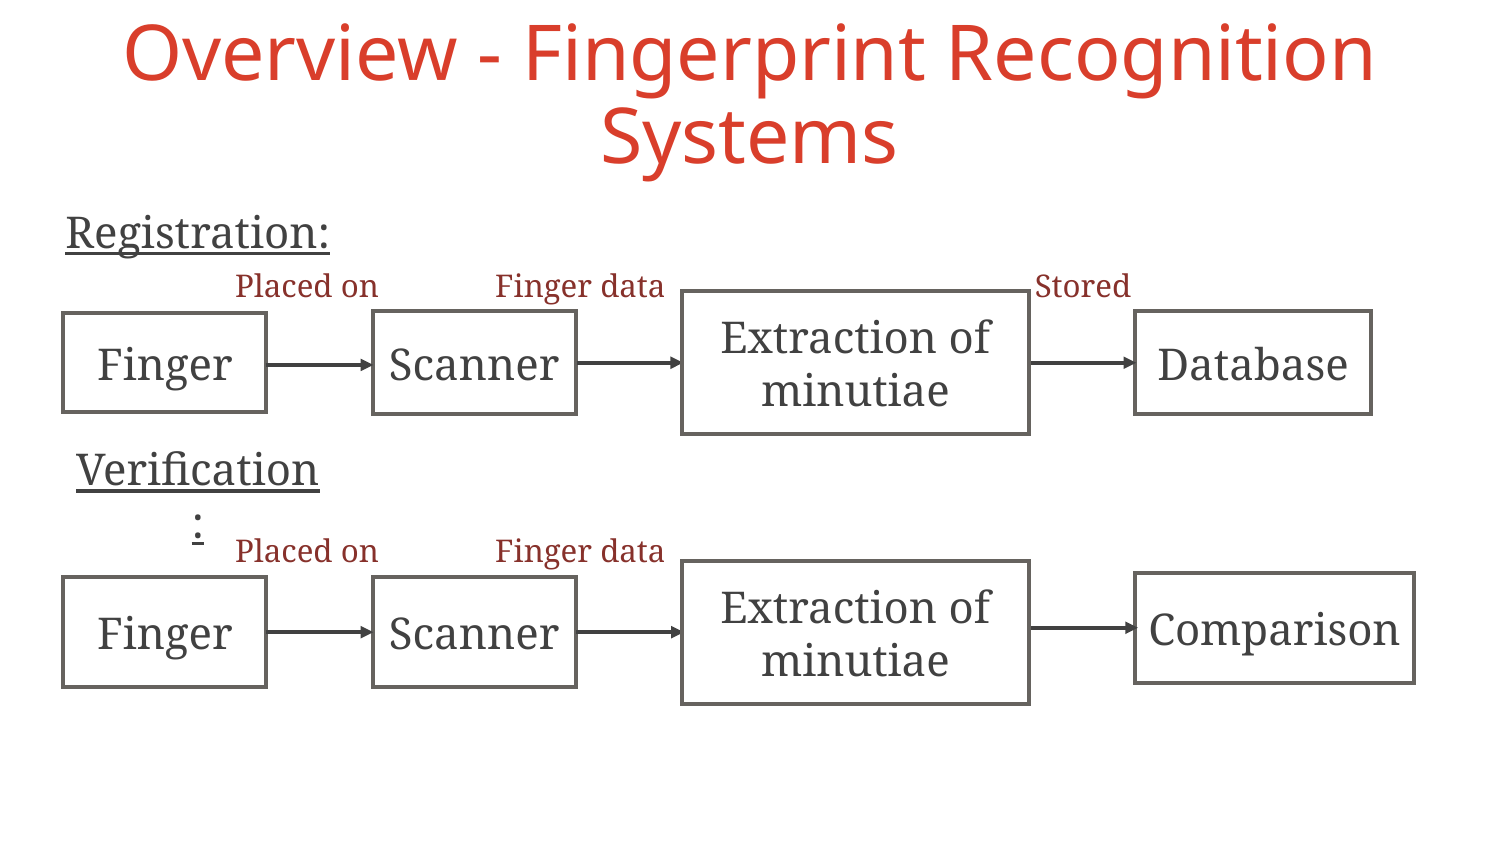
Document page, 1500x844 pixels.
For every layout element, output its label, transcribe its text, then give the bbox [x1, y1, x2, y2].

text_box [372, 310, 576, 415]
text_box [681, 290, 1029, 435]
text_box Finger data [488, 528, 673, 571]
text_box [372, 576, 576, 688]
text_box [1134, 310, 1372, 415]
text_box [62, 576, 267, 688]
text_box Registration: [59, 203, 337, 259]
text_box Placed on [228, 528, 387, 571]
text_box Finger data [488, 264, 673, 307]
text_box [681, 560, 1029, 704]
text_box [62, 313, 267, 413]
title Overview - Fingerprint Recognition Systems [0, 44, 1500, 150]
text_box Placed on [228, 264, 387, 307]
text_box Verification: [66, 467, 330, 523]
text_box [1135, 572, 1415, 683]
text_box Stored [1028, 264, 1138, 307]
